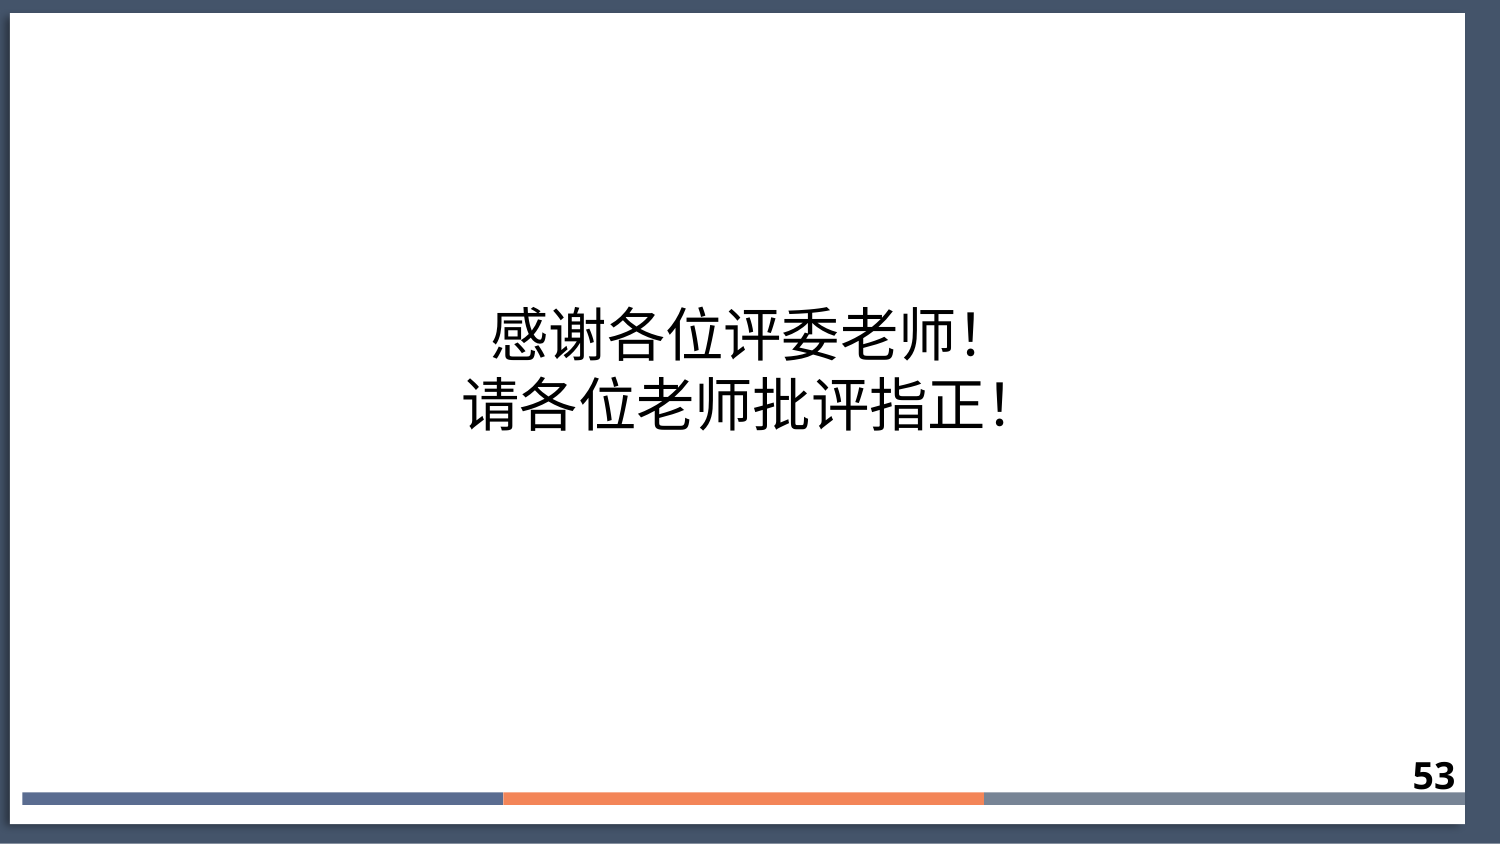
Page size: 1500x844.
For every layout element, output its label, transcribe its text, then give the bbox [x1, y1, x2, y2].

text_box [9, 12, 1466, 825]
text_box [0, 0, 1500, 844]
text_box 53 [1397, 744, 1479, 805]
text_box 感谢各位评委老师！ 请各位老师批评指正！ [262, 290, 1243, 446]
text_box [22, 792, 1465, 805]
